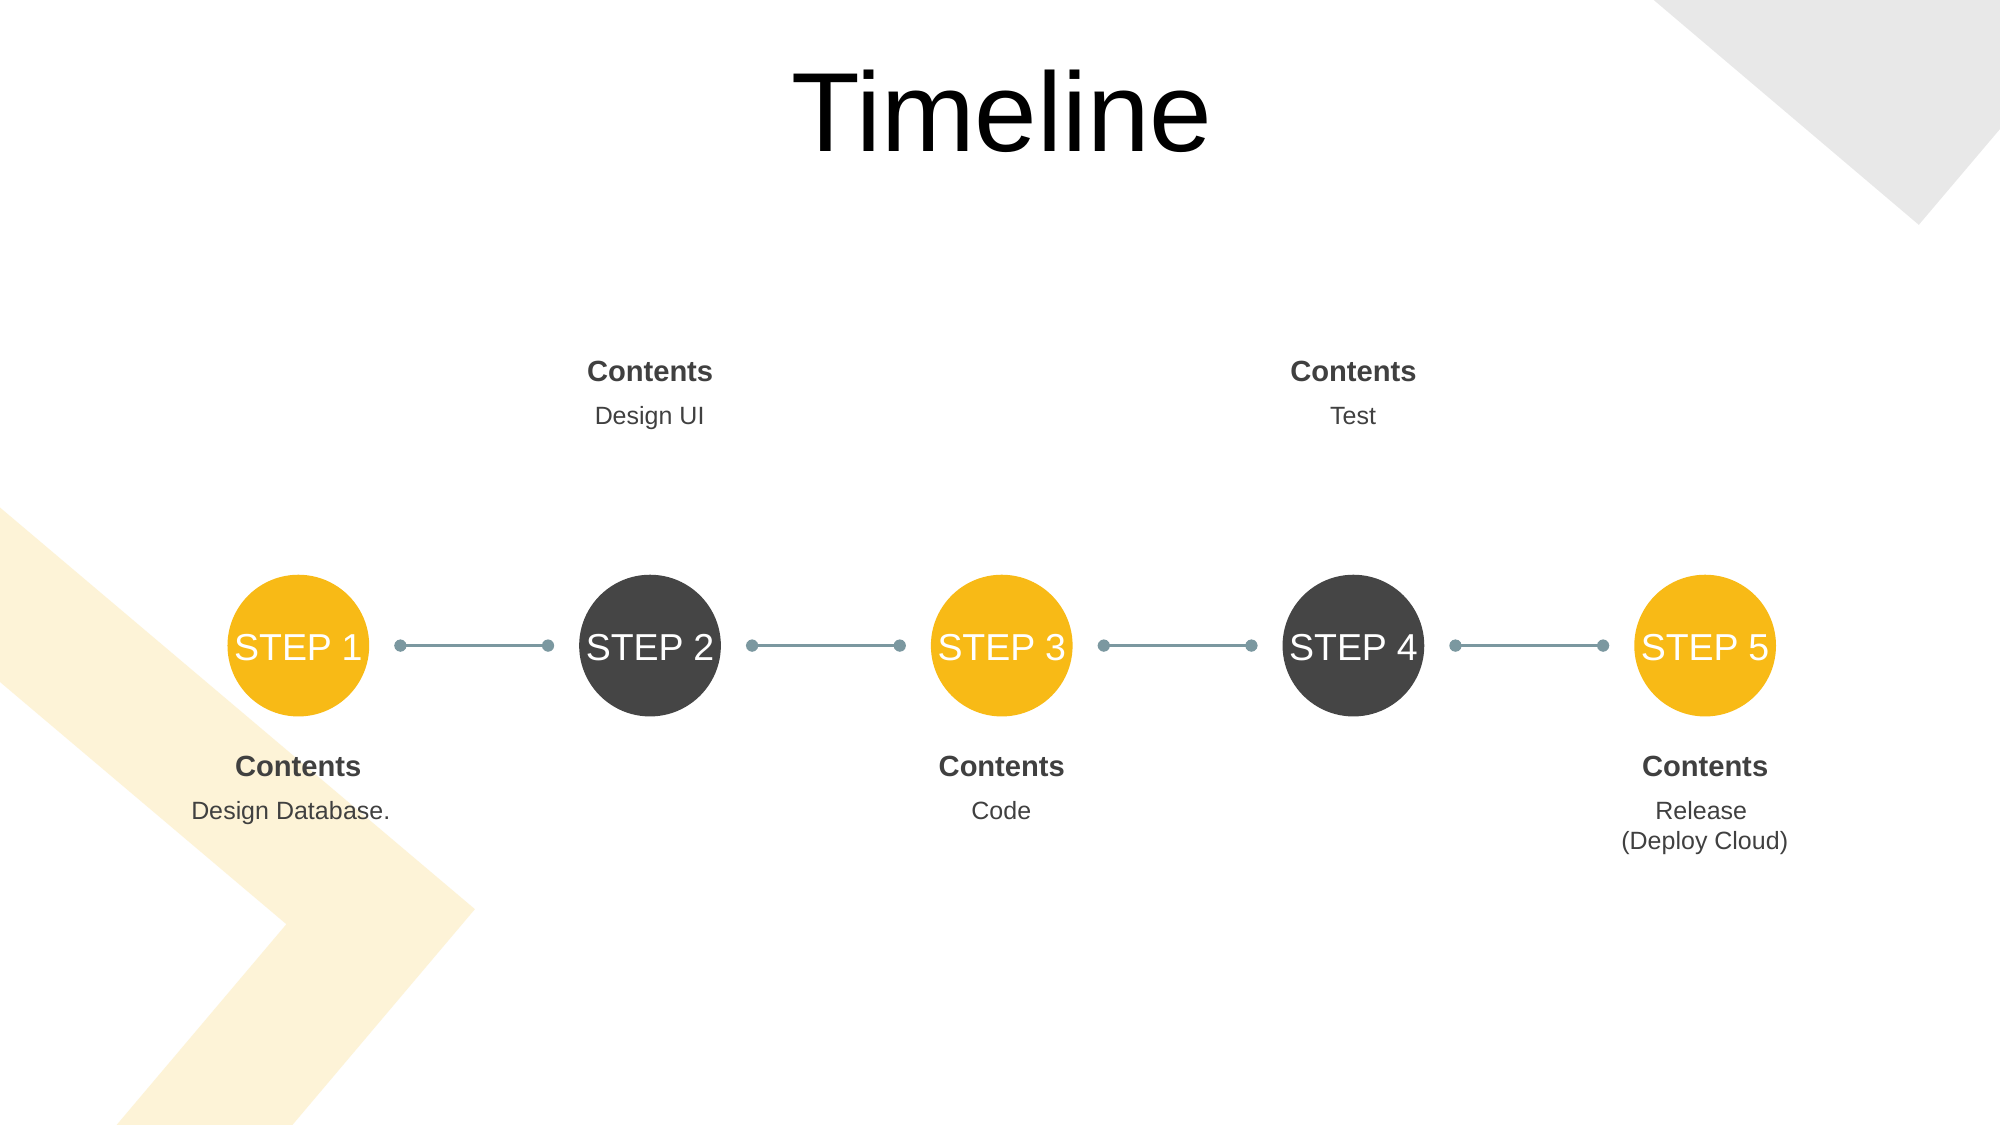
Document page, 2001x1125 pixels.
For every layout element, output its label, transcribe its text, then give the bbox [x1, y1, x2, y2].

text_box STEP 2 [579, 622, 721, 668]
text_box [1285, 573, 1422, 622]
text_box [823, 739, 1181, 833]
text_box STEP 4 [1282, 622, 1425, 668]
text_box [230, 668, 367, 718]
list Timeline [53, 55, 1952, 175]
text_box [933, 573, 1070, 622]
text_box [471, 344, 829, 438]
text_box [1636, 668, 1774, 718]
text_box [1526, 739, 1884, 863]
text_box [581, 668, 719, 718]
text_box [1285, 668, 1422, 718]
text_box STEP 1 [227, 622, 370, 668]
text_box STEP 3 [930, 622, 1073, 668]
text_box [1174, 344, 1532, 438]
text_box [119, 739, 477, 833]
text_box STEP 5 [1634, 622, 1776, 668]
text_box [230, 573, 367, 622]
text_box [582, 573, 718, 622]
text_box [933, 668, 1071, 718]
text_box [1637, 573, 1774, 622]
